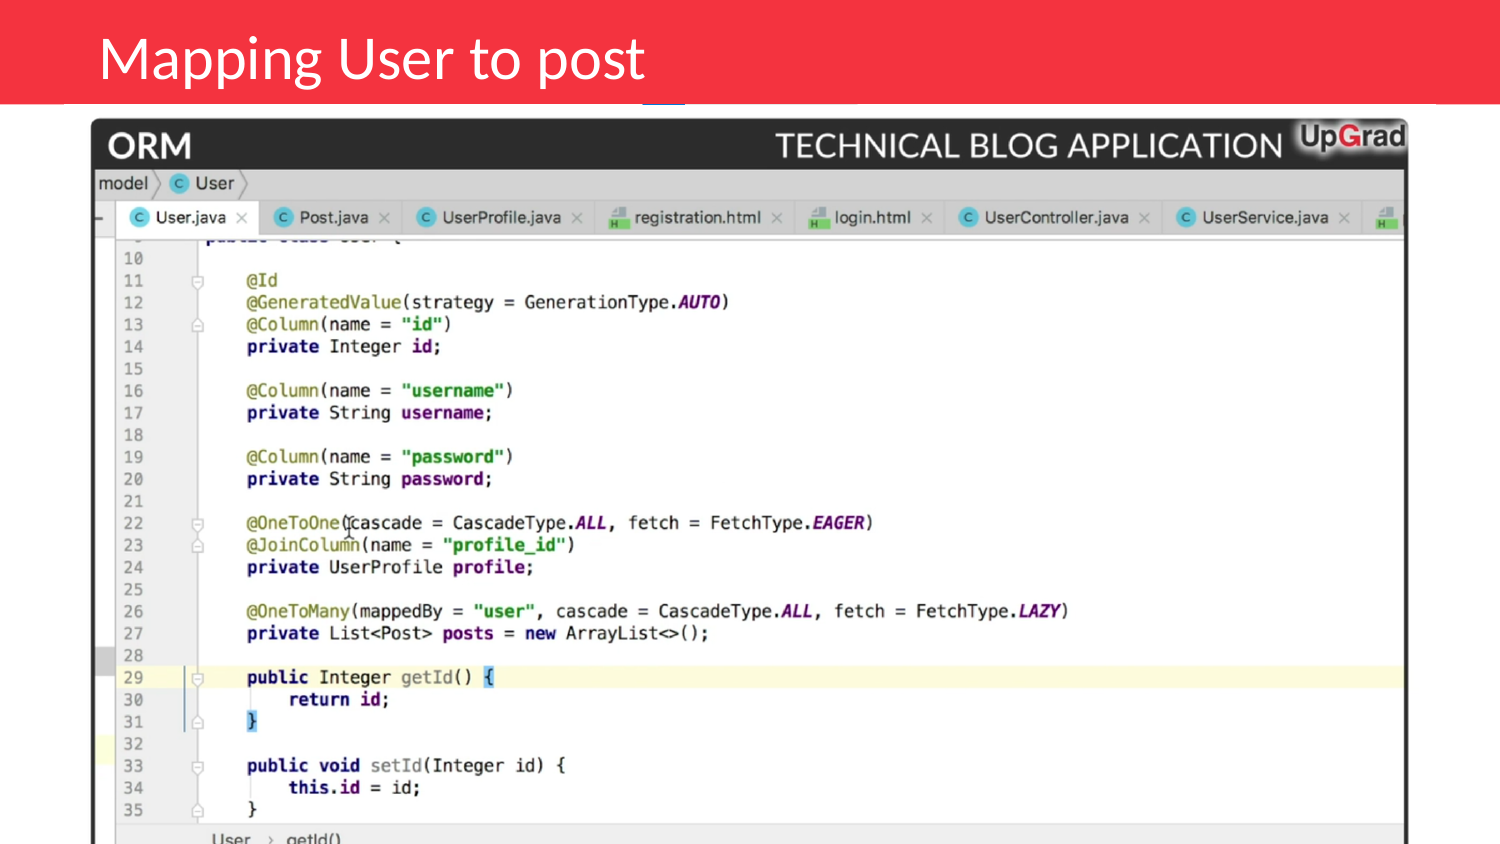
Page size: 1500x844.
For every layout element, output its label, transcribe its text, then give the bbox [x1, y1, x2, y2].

text_box [0, 0, 1500, 105]
picture [63, 104, 1436, 844]
text_box Mapping User to post [83, 2, 1289, 102]
